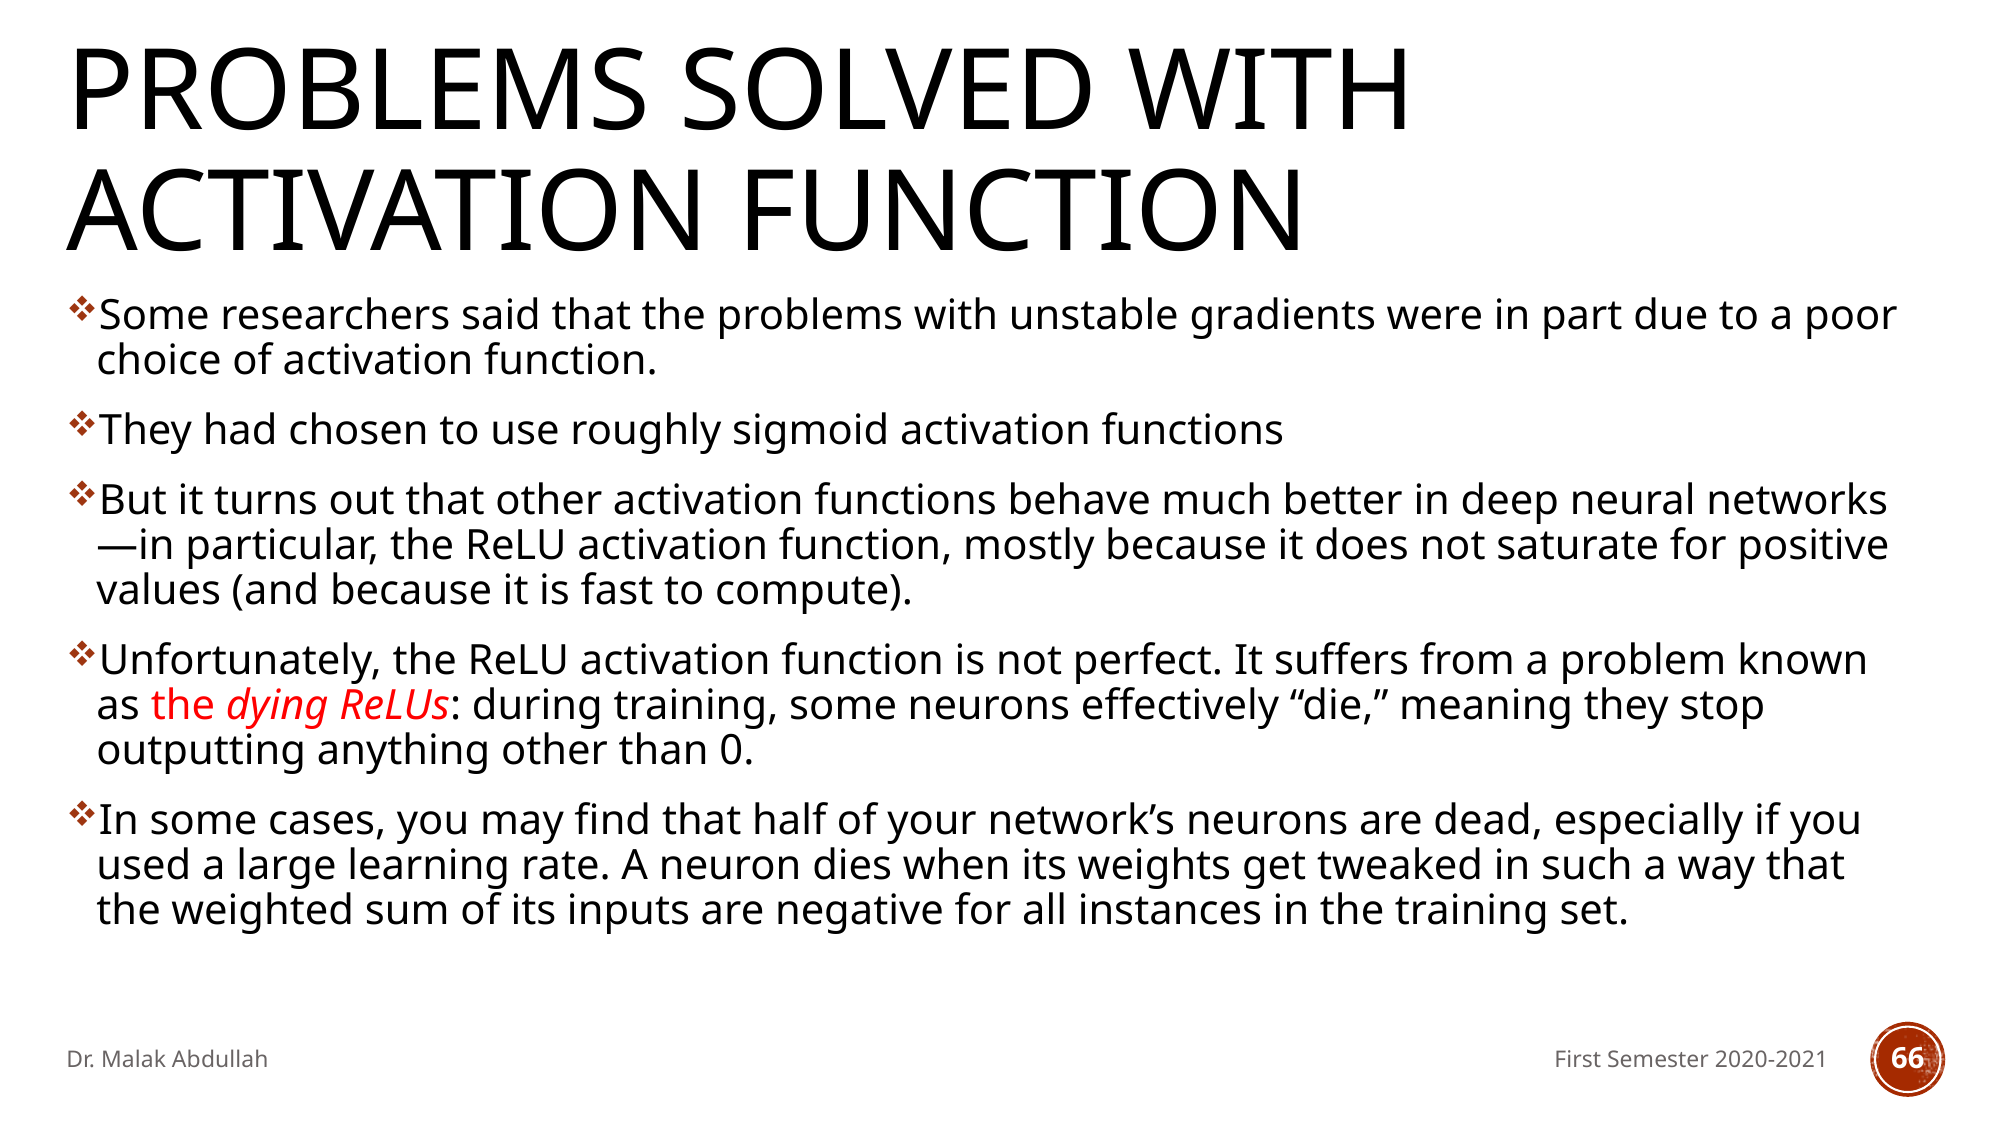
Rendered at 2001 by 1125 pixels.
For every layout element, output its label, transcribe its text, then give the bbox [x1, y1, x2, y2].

slide_number 66 [1855, 1028, 1961, 1089]
slide_number First Semester 2020-2021 [1306, 1028, 1844, 1089]
list Some researchers said that the problems with unstable gradients were in part due to a poor choice of activation function. They had chosen to use roughly sigmoid activation functions But it turns out that other activation functions behave much better in deep neural networks—in particular, the ReLU activation function, mostly because it does not saturate for positive values (and because it is fast to compute). Unfortunately, the ReLU activation function is not perfect. It suffers from a problem known as the dying ReLUs: during training, some neurons effectively “die,” meaning they stop outputting anything other than 0. In some cases, you may find that half of your network’s neurons are dead, especially if you used a large learning rate. A neuron dies when its weights get tweaked in such a way that the weighted sum of its inputs are negative for all instances in the training set. [51, 285, 1920, 1013]
title Problems solved with activation function [51, 49, 1920, 258]
footer Dr. Malak Abdullah [51, 1028, 1217, 1089]
